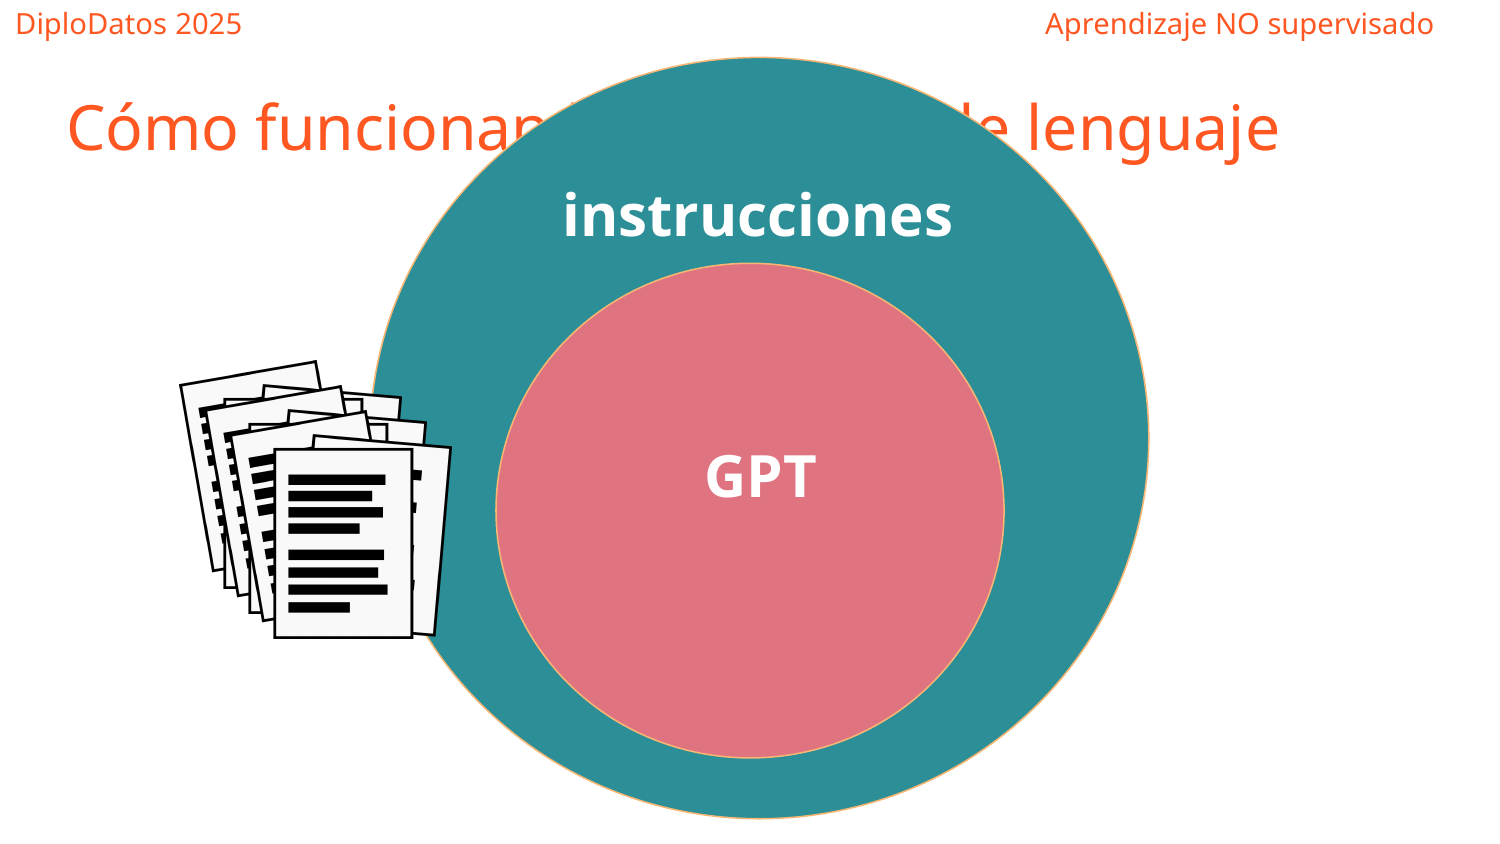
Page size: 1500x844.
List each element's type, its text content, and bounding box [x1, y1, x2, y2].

title Cómo funcionan los modelos de lenguaje [870, 72, 1449, 167]
text_box GPT [661, 424, 861, 525]
text_box [496, 263, 1005, 758]
picture [179, 360, 452, 640]
text_box [378, 57, 1149, 819]
text_box instrucciones [521, 163, 995, 264]
title Cómo funcionan los modelos de lenguaje [51, 72, 649, 167]
